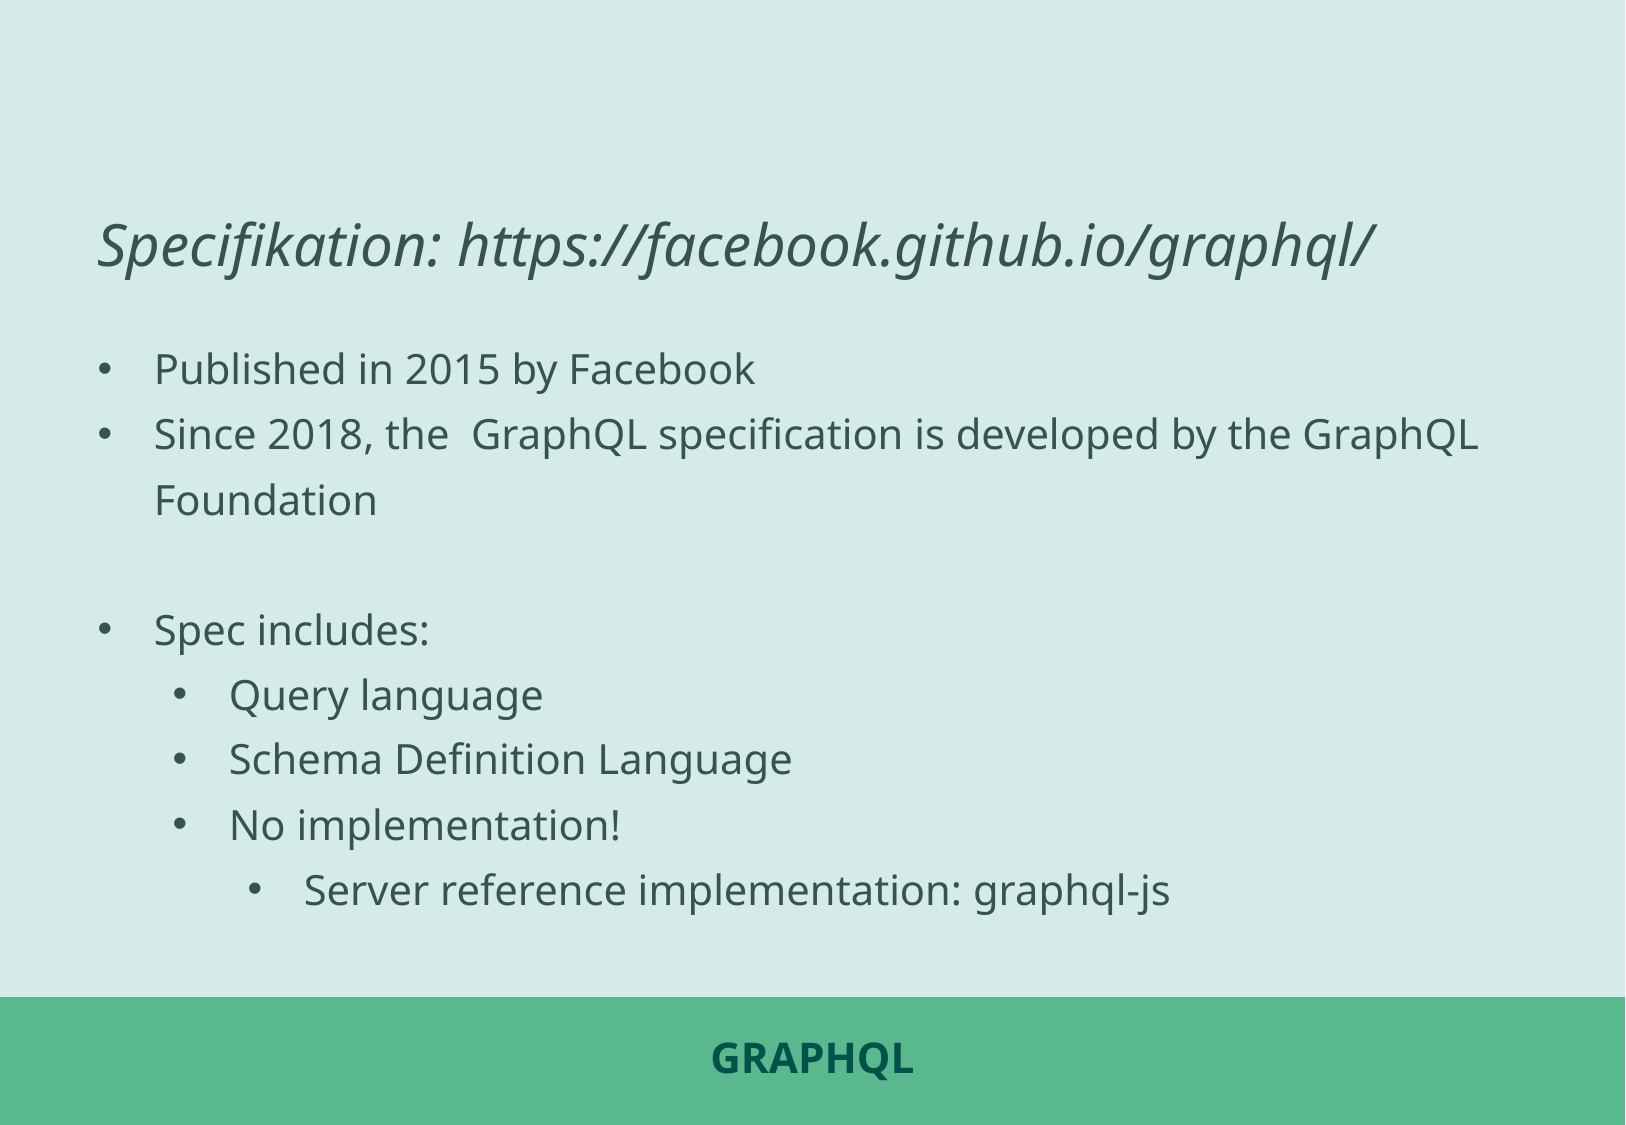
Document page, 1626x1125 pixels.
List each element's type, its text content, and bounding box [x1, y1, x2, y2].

title GraphQL [0, 995, 1625, 1125]
text_box Specifikation: https://facebook.github.io/graphql/ Published in 2015 by Facebook Since 2018, the GraphQL specification is developed by the GraphQL Foundation Spec includes: Query language Schema Definition Language No implementation! Server reference implementation: graphql-js [82, 200, 1625, 921]
